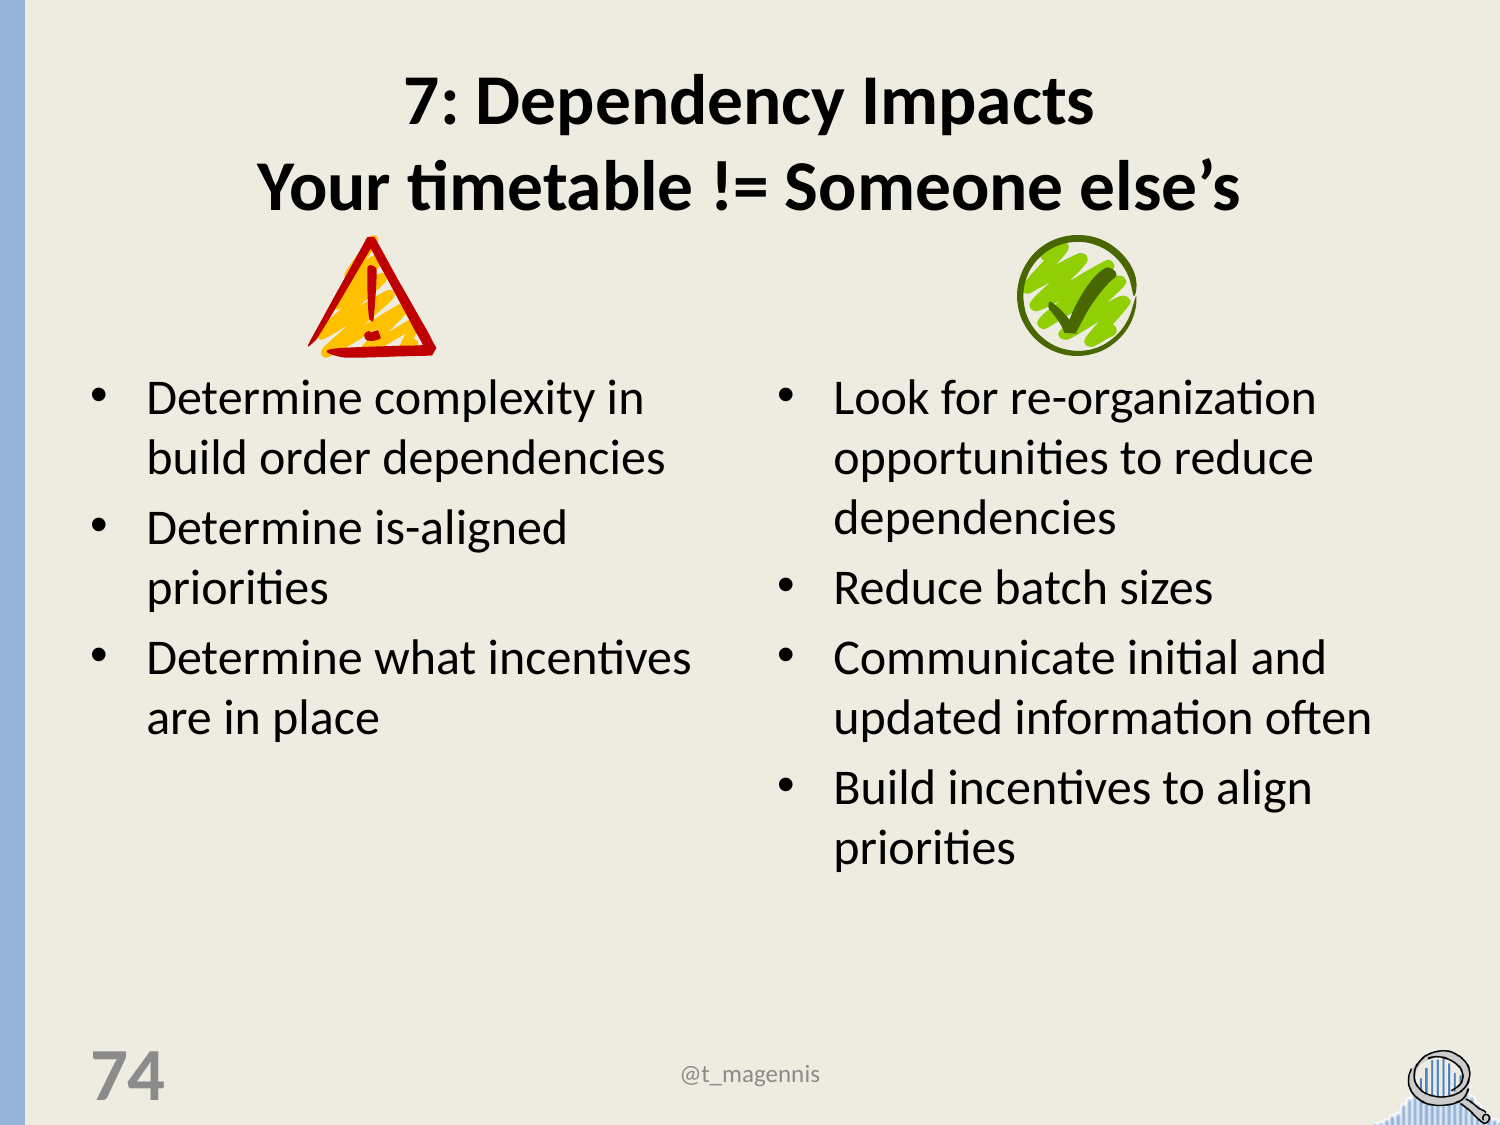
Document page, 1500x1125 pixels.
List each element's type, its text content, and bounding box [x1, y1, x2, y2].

slide_number 74 [75, 1040, 425, 1100]
title 7: Dependency Impacts Your timetable != Someone else’s [75, 45, 1425, 233]
list Look for re-organization opportunities to reduce dependencies Reduce batch sizes Communicate initial and updated information often Build incentives to align priorities [761, 356, 1425, 1005]
picture [1374, 1046, 1500, 1125]
footer @t_magennis [512, 1042, 988, 1103]
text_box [1014, 232, 1138, 360]
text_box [303, 234, 438, 363]
list Determine complexity in build order dependencies Determine is-aligned priorities Determine what incentives are in place [75, 356, 738, 1005]
